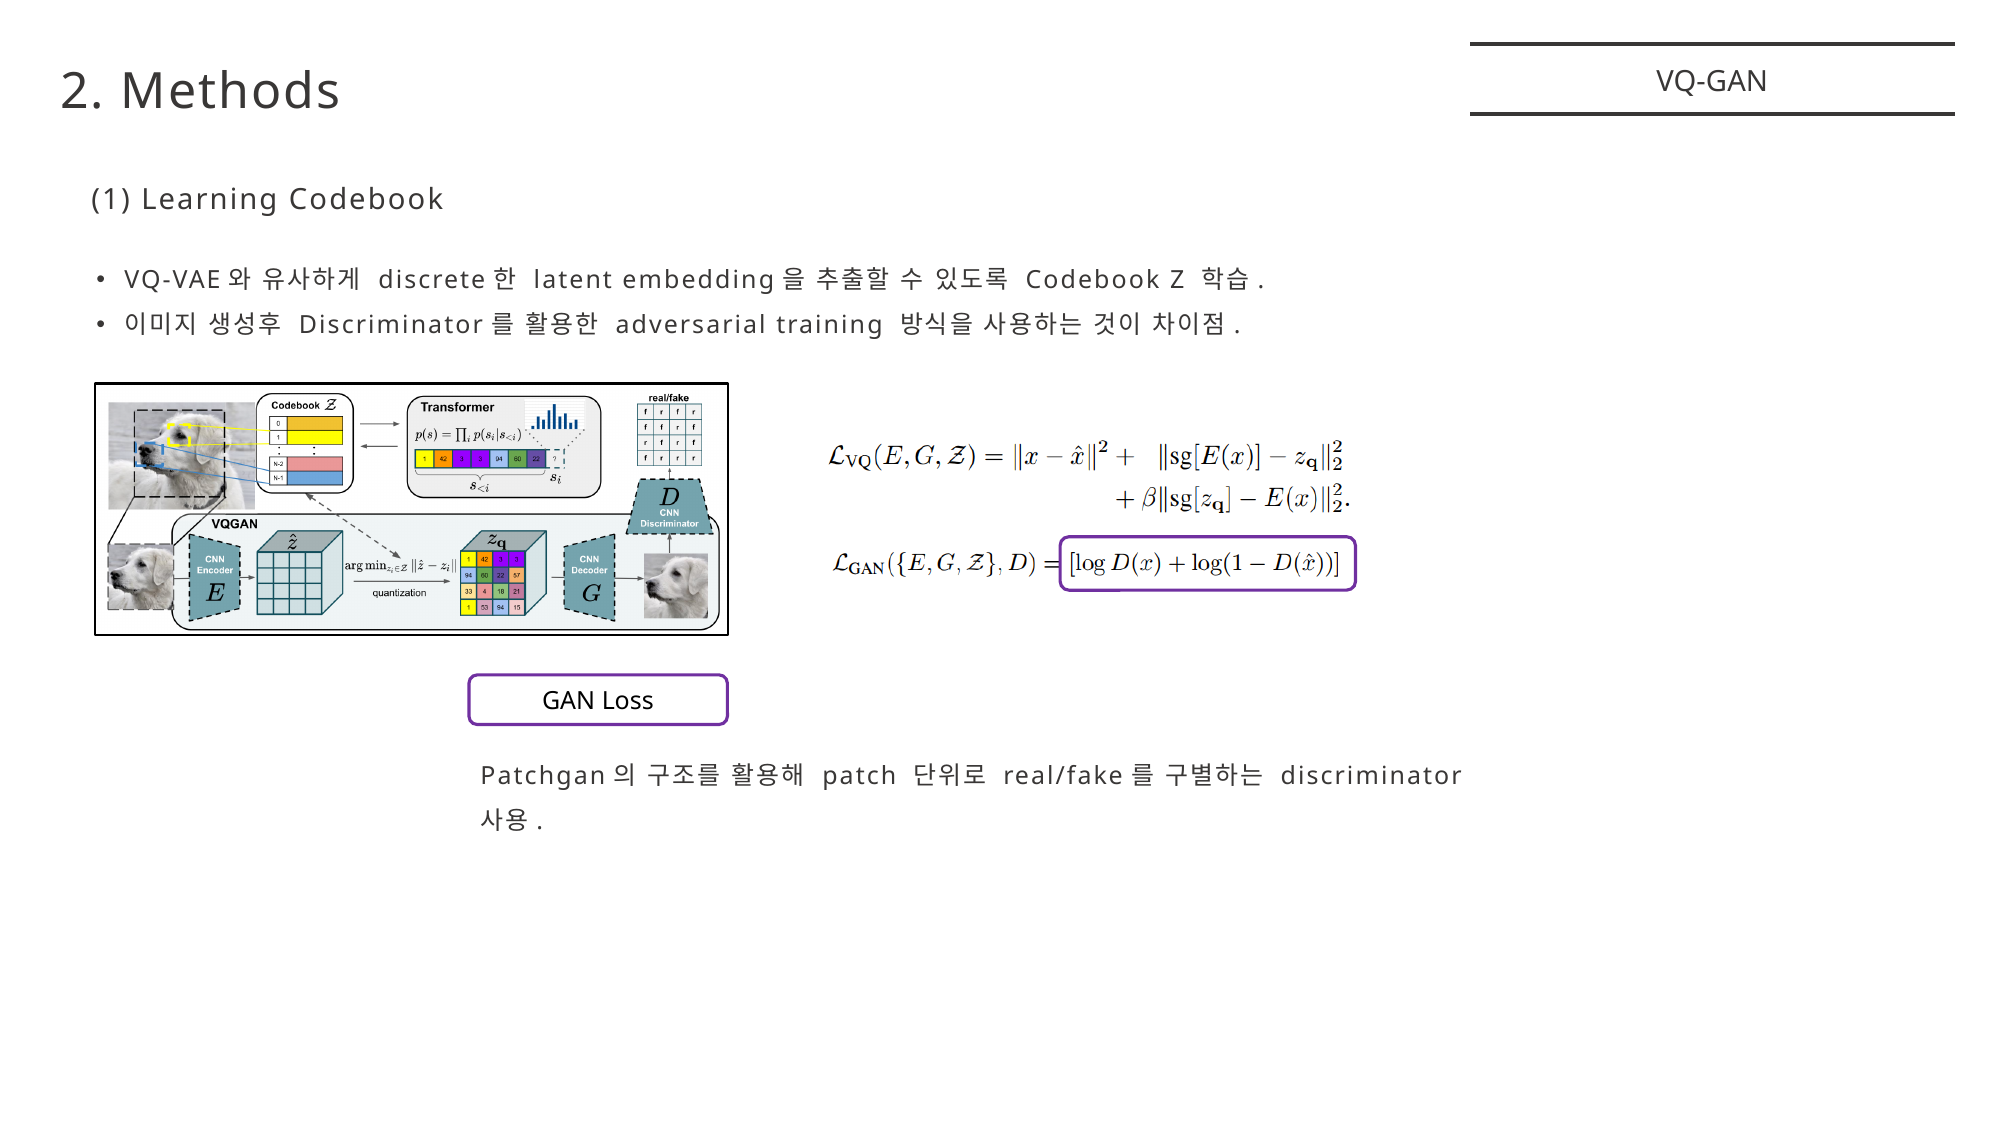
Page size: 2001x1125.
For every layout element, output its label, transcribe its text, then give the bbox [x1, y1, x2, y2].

text_box GAN Loss [467, 673, 729, 726]
text_box VQ-GAN [1490, 54, 1934, 105]
text_box (1) Learning Codebook [76, 172, 560, 223]
text_box VQ-VAE와 유사하게 discrete한 latent embedding을 추출할 수 있도록 Codebook Z 학습. 이미지 생성후 Discriminator를 활용한 adversarial training 방식을 사용하는 것이 차이점. [81, 241, 1647, 347]
text_box Patchgan의 구조를 활용해 patch 단위로 real/fake를 구별하는 discriminator 사용. [465, 737, 1501, 843]
picture [95, 384, 728, 634]
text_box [816, 427, 1356, 591]
text_box 2. Methods [45, 50, 619, 126]
